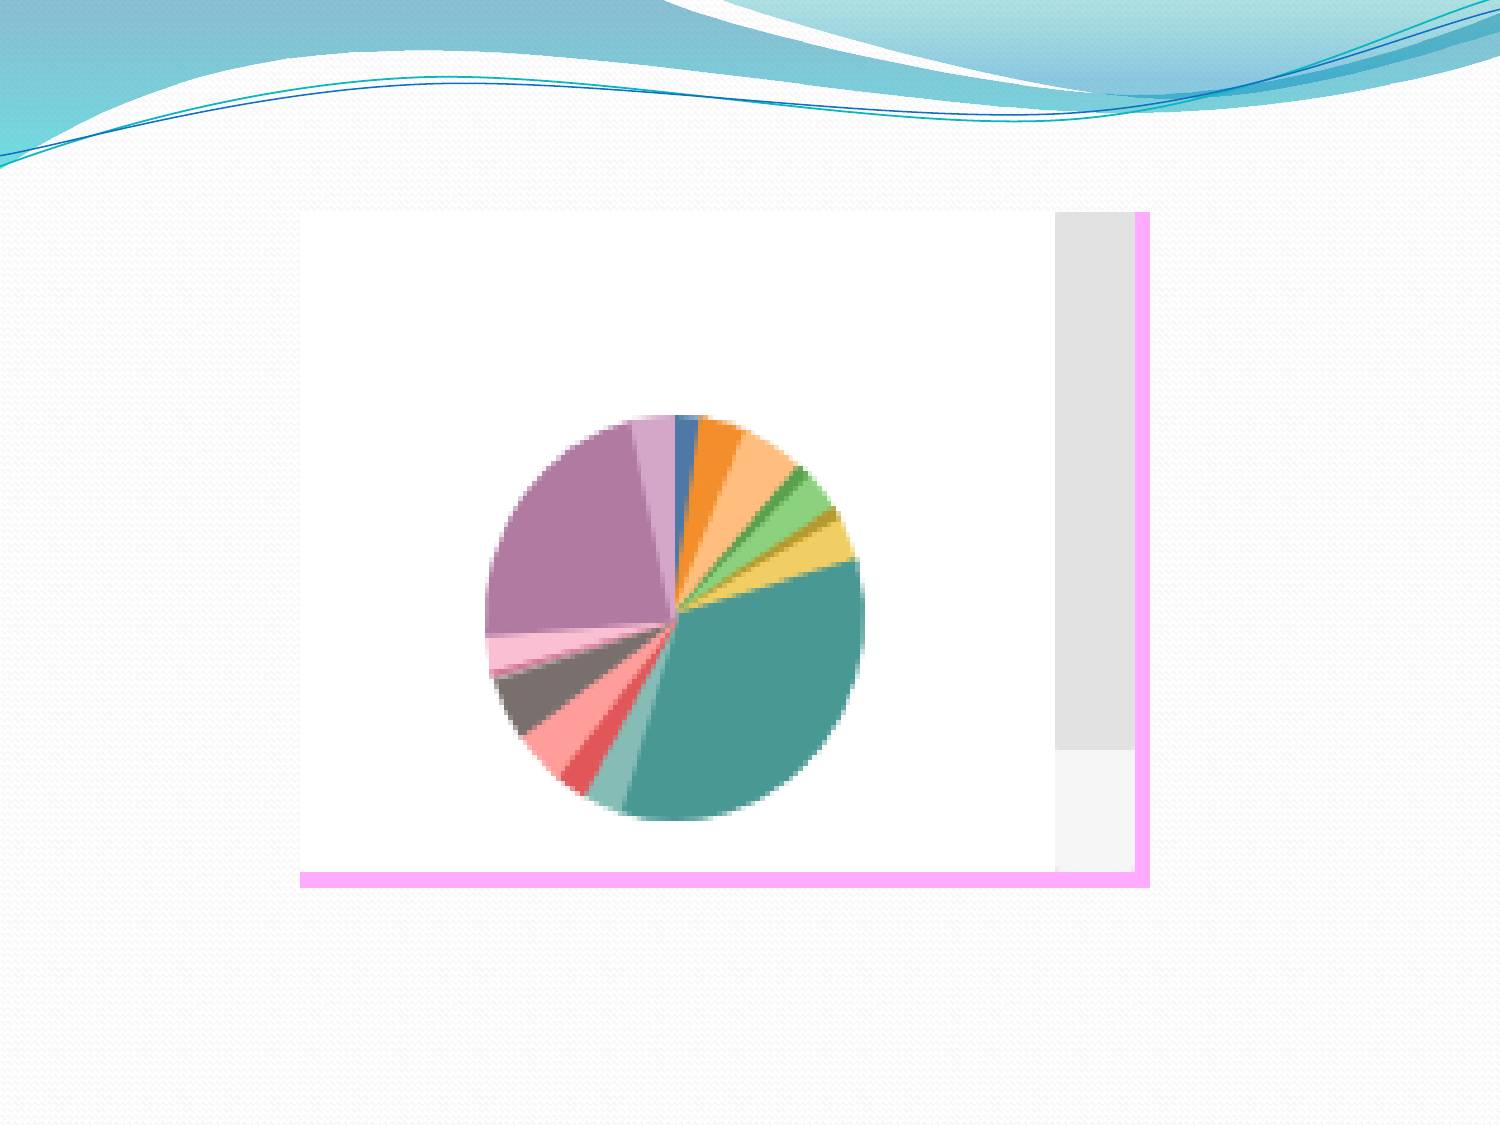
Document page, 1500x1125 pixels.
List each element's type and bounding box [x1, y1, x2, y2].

picture [299, 212, 1151, 888]
